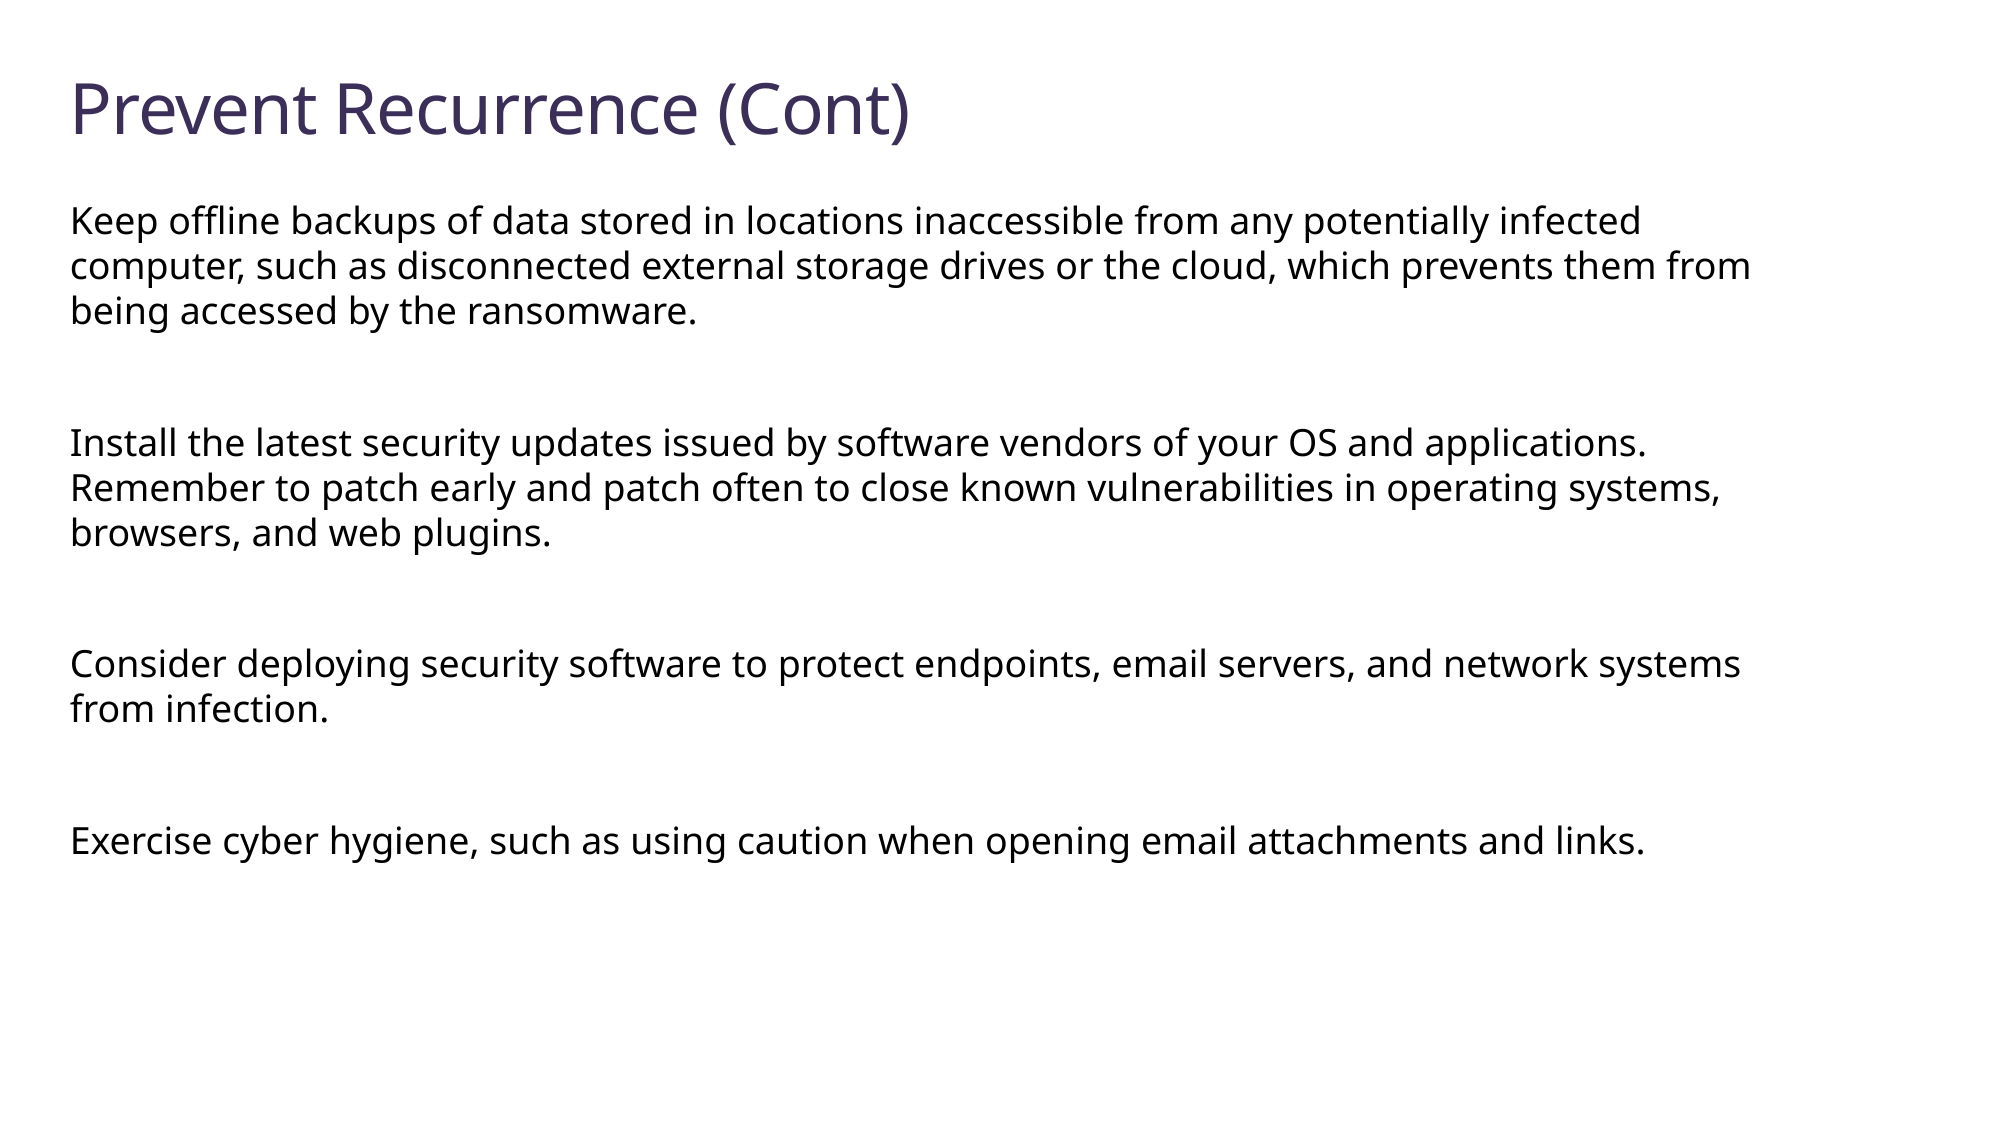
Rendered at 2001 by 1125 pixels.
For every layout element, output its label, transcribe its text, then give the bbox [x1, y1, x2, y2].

title Prevent Recurrence (Cont) [69, 36, 1345, 161]
list Keep offline backups of data stored in locations inaccessible from any potentially infected computer, such as disconnected external storage drives or the cloud, which prevents them from being accessed by the ransomware. Install the latest security updates issued by software vendors of your OS and applications. Remember to patch early and patch often to close known vulnerabilities in operating systems, browsers, and web plugins. Consider deploying security software to protect endpoints, email servers, and network systems from infection. Exercise cyber hygiene, such as using caution when opening email attachments and links. [69, 197, 1829, 280]
